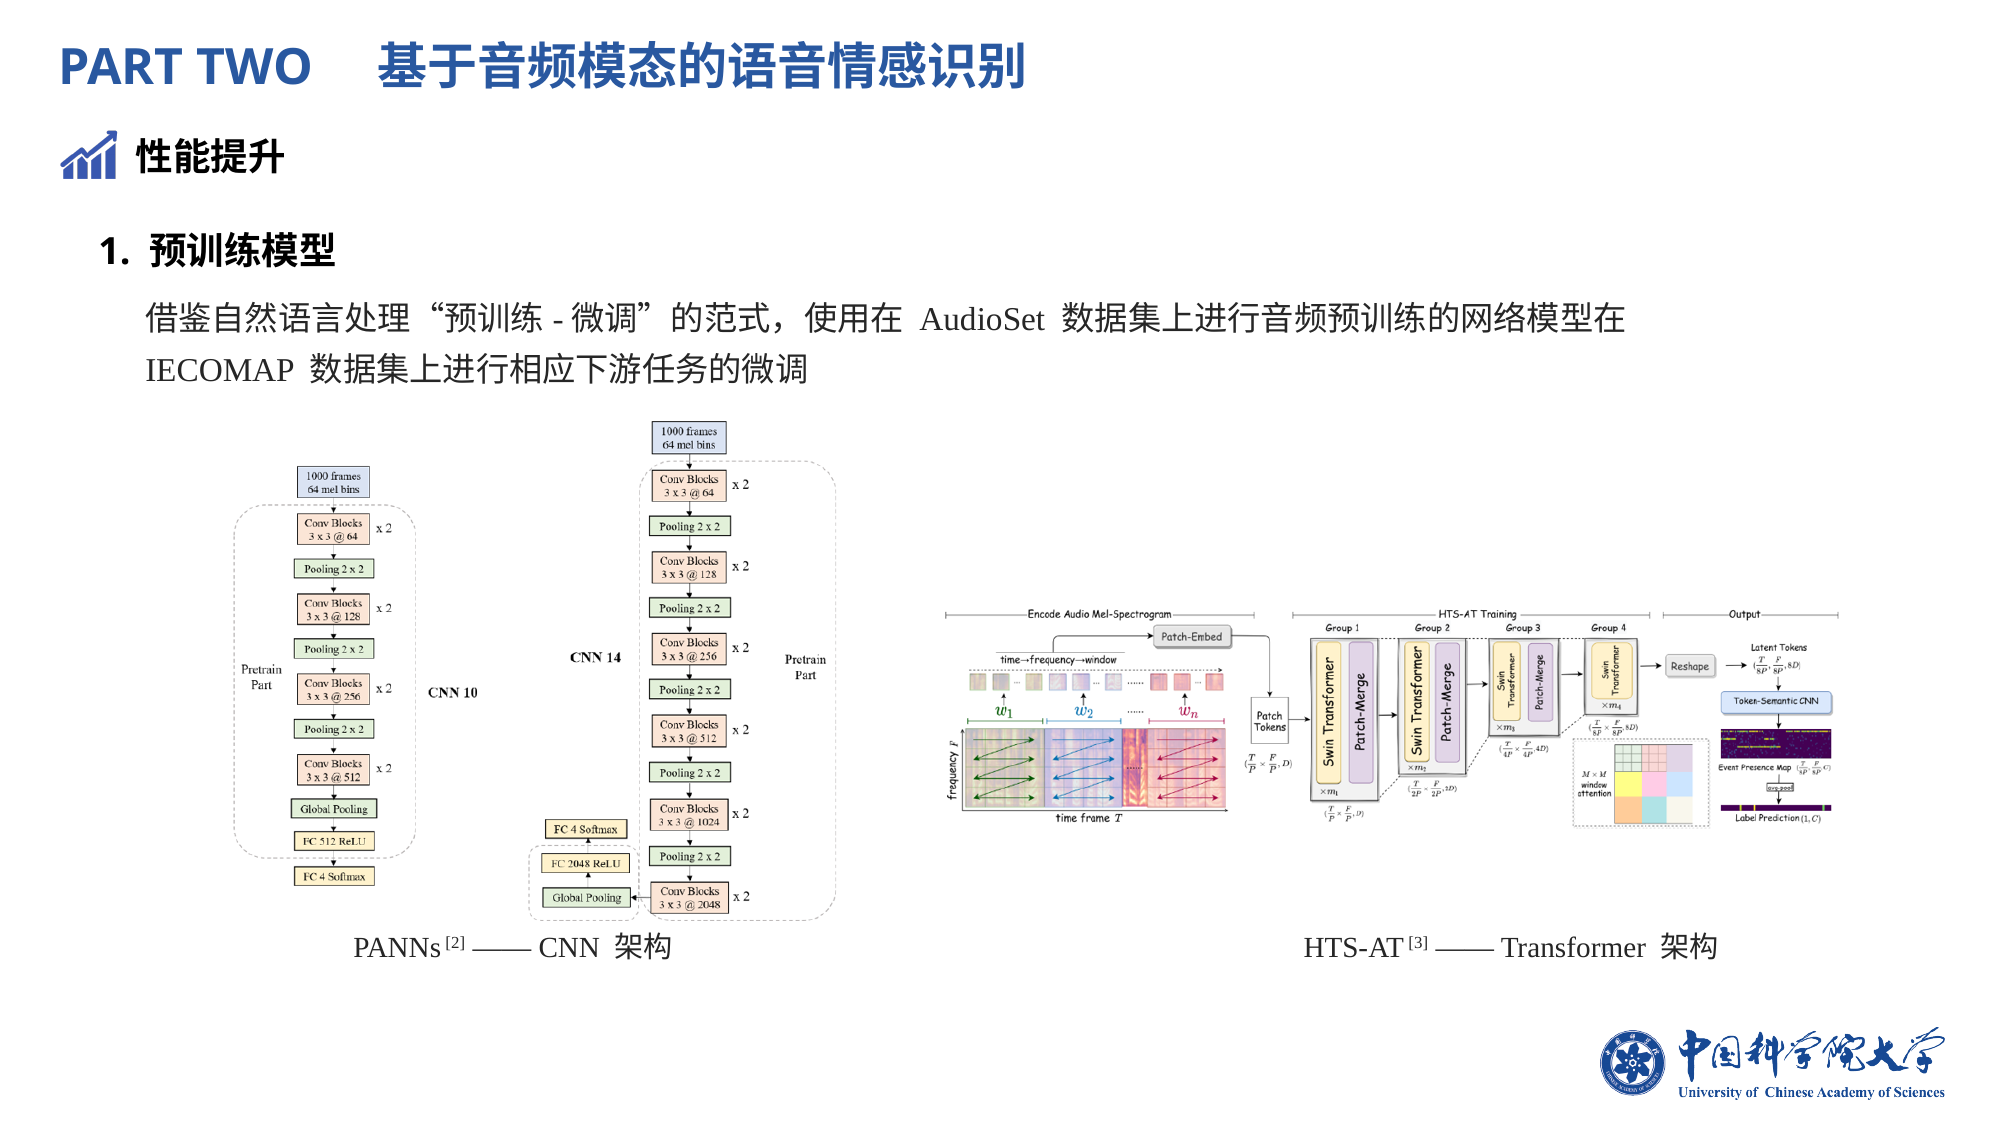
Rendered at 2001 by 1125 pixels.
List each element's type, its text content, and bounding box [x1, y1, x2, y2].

text_box 借鉴自然语言处理“预训练-微调”的范式，使用在 AudioSet 数据集上进行音频预训练的网络模型在 IECOMAP 数据集上进行相应下游任务的微调 [130, 277, 1667, 396]
text_box 1. 预训练模型 [83, 219, 352, 280]
picture [191, 451, 492, 942]
picture [916, 607, 1866, 834]
text_box HTS-AT [3] —— Transformer 架构 [1288, 910, 1751, 971]
list PART TWO 基于音频模态的语音情感识别 [42, 35, 1120, 101]
picture [57, 123, 120, 186]
picture [517, 413, 847, 922]
text_box 性能提升 [120, 125, 301, 186]
text_box PANNs [2] —— CNN 架构 [338, 910, 722, 971]
picture [1600, 1027, 1945, 1100]
